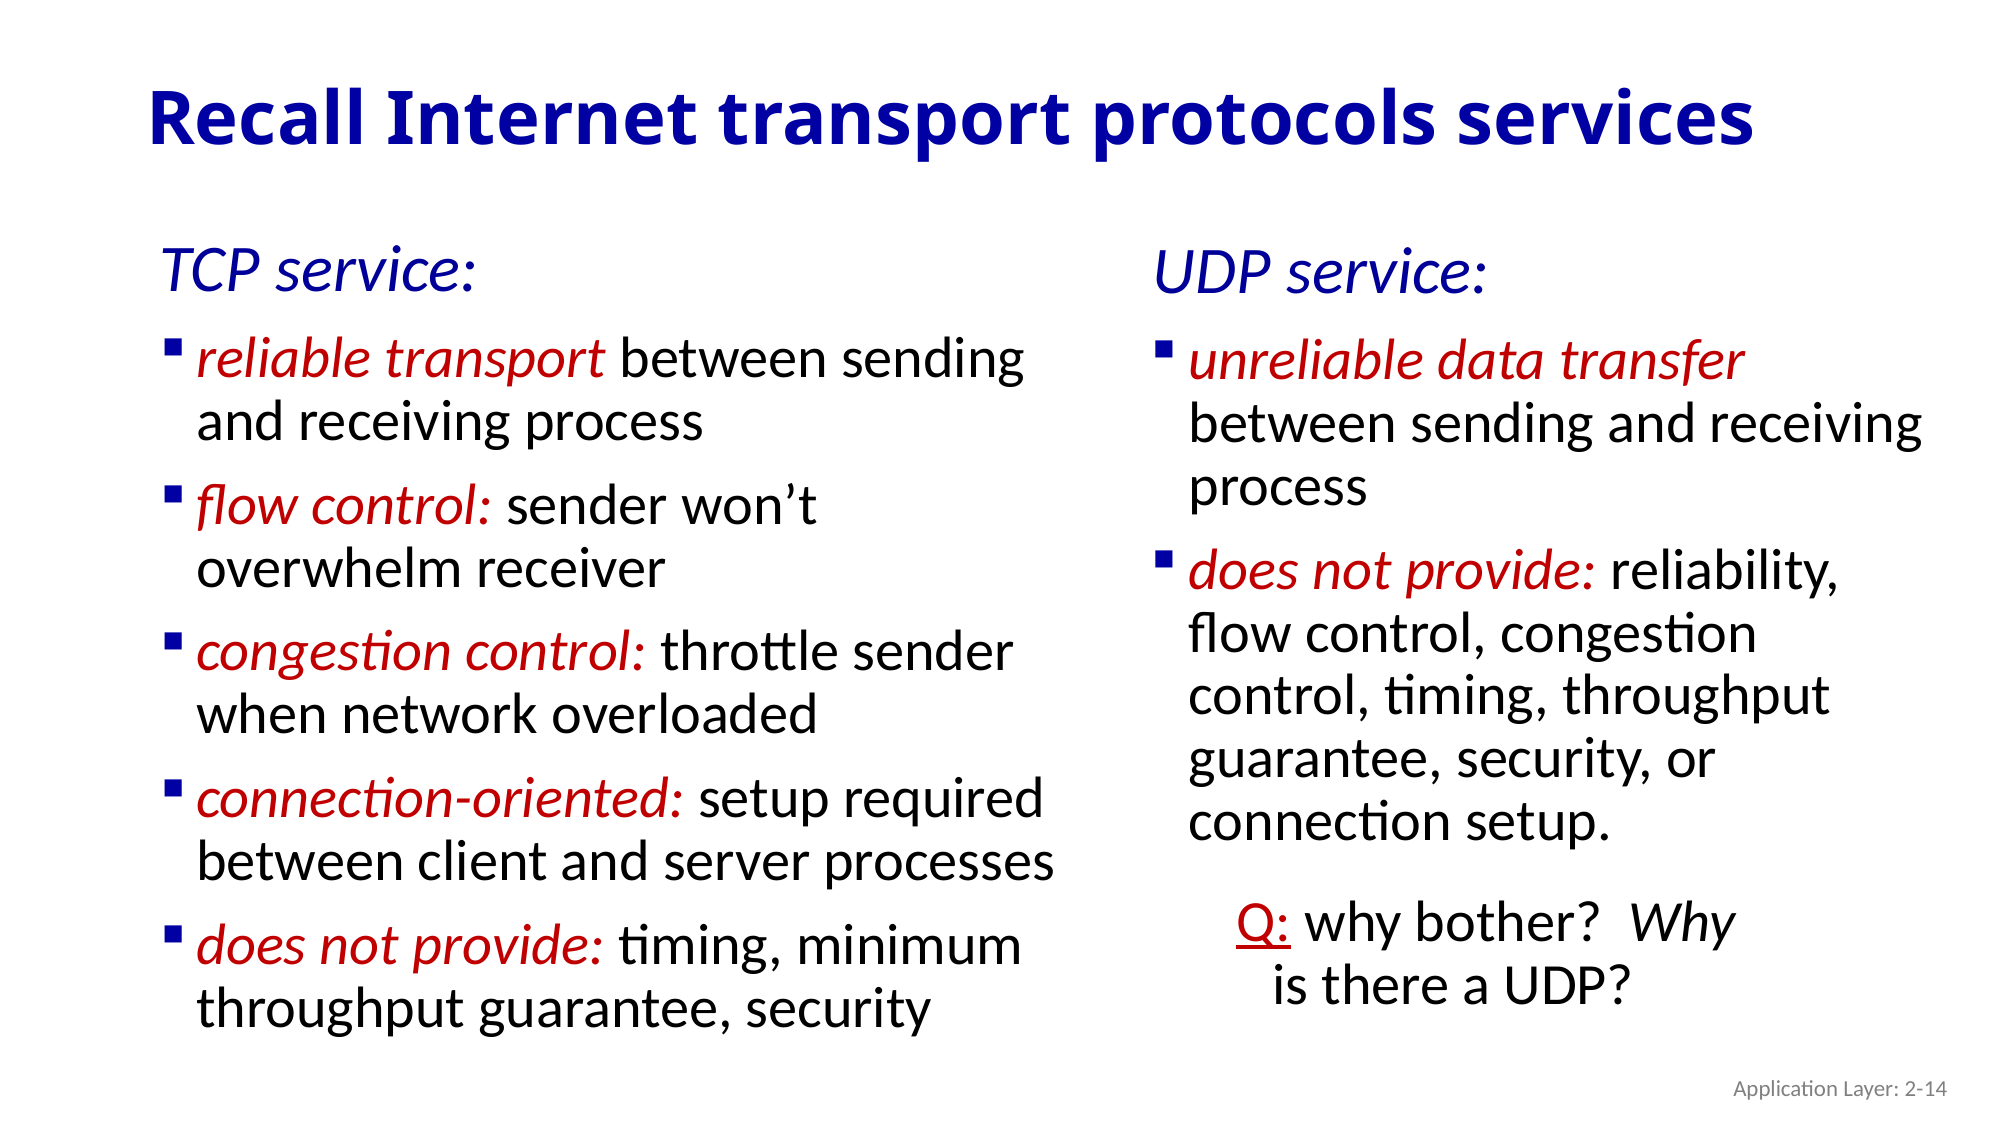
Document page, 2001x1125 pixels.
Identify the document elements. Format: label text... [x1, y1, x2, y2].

slide_number Application Layer: 2-14 [1512, 1056, 1963, 1117]
text_box TCP service: reliable transport between sending and receiving process flow control: sender won’t overwhelm receiver congestion control: throttle sender when network overloaded connection-oriented: setup required between client and server processes does not provide: timing, minimum throughput guarantee, security [123, 226, 1111, 1040]
title Recall Internet transport protocols services [131, 47, 1856, 195]
text_box UDP service: unreliable data transfer between sending and receiving process does not provide: reliability, flow control, congestion control, timing, throughput guarantee, security, or connection setup. [1135, 228, 1963, 992]
text_box Q: why bother? Why is there a UDP? [1200, 883, 1800, 1091]
